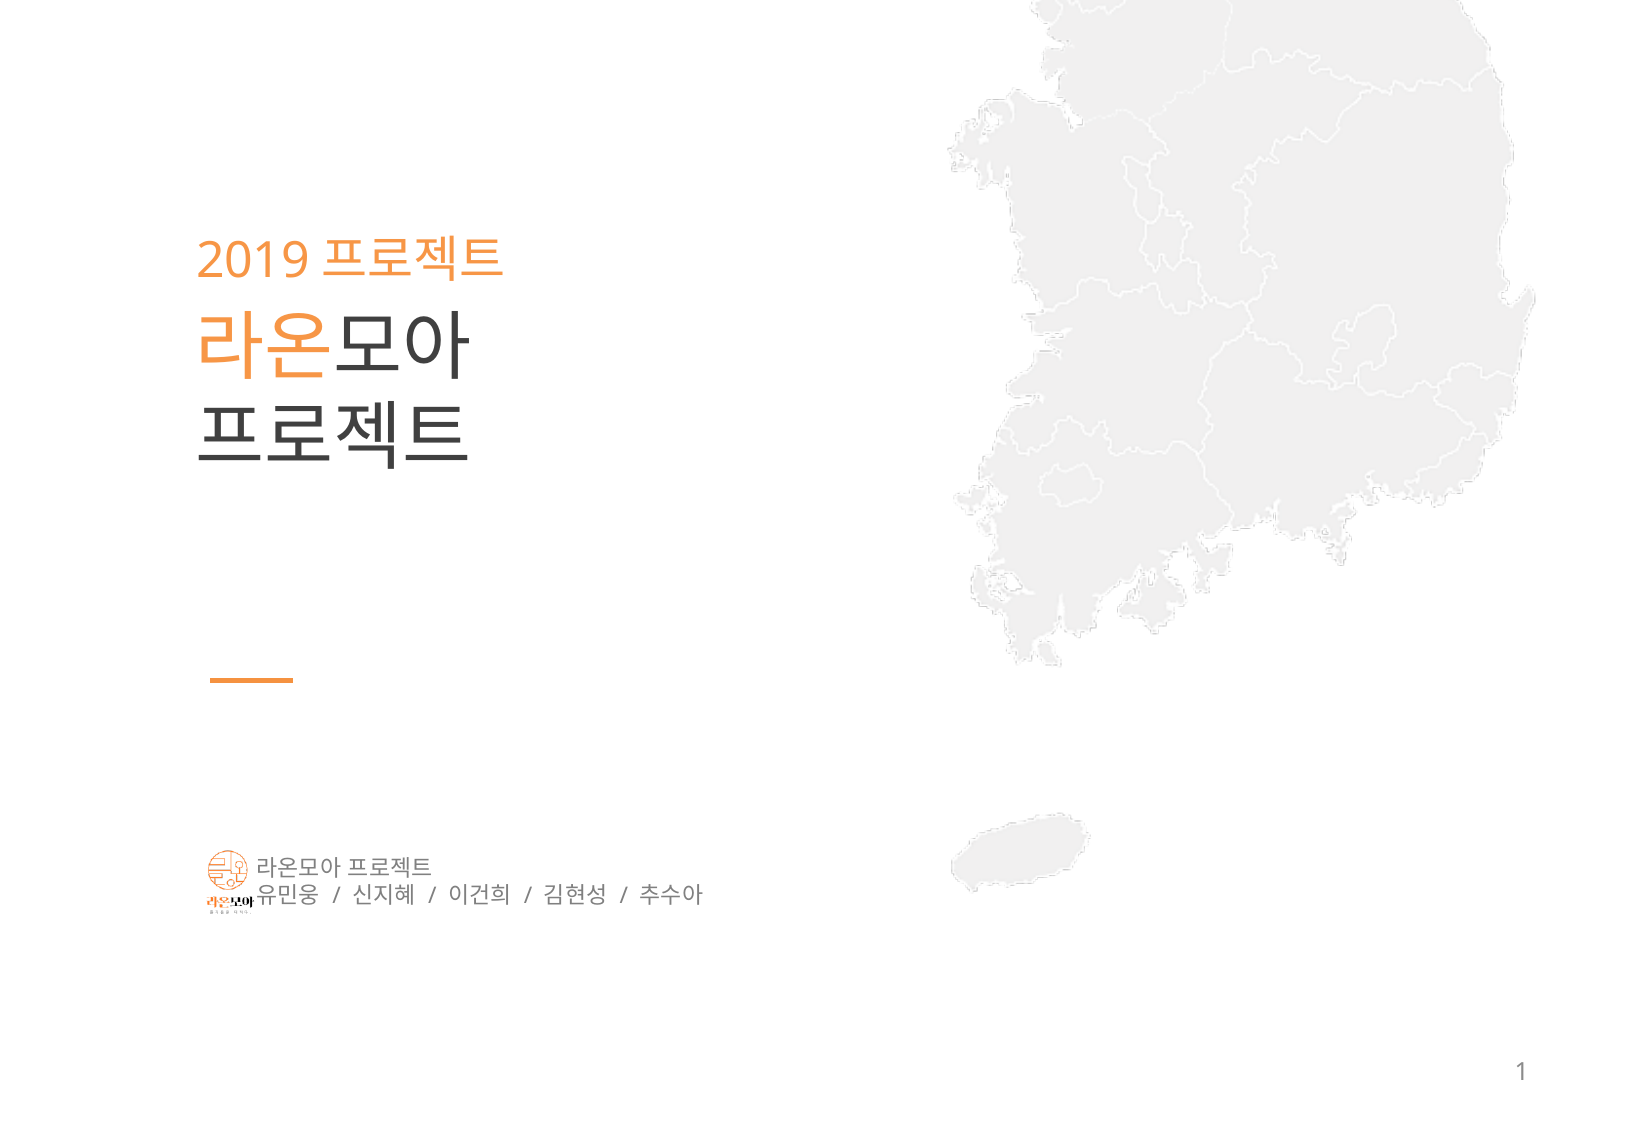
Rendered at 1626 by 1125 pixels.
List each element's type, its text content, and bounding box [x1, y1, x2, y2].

slide_number 1 [1164, 1042, 1544, 1103]
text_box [176, 219, 513, 488]
picture [845, 0, 1625, 917]
picture [193, 845, 265, 918]
text_box 라온모아 프로젝트 유민웅 / 신지혜 / 이건희 / 김현성 / 추수아 [266, 846, 719, 916]
